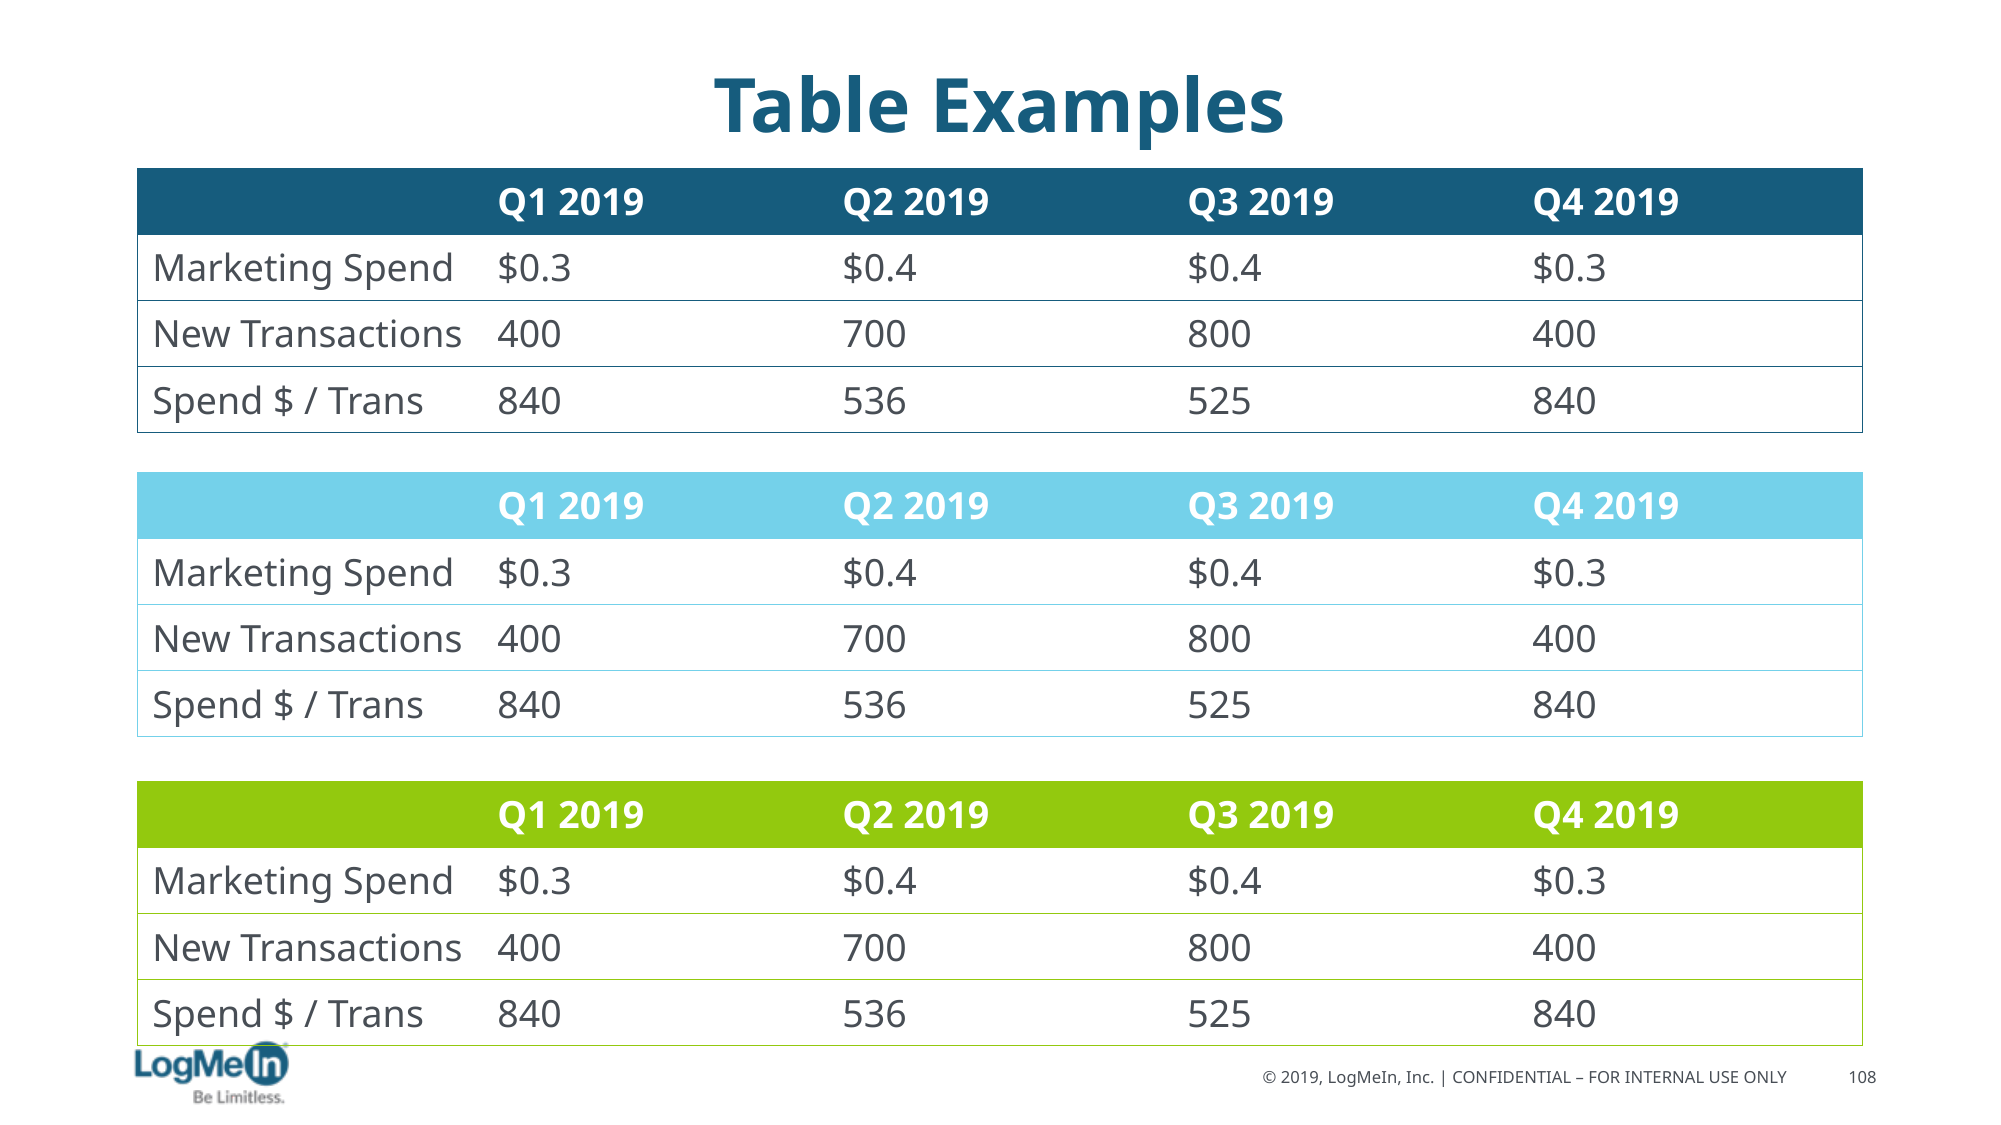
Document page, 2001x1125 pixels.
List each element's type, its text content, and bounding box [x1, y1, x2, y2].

table_cell 800 [1172, 605, 1517, 670]
table_cell 525 [1172, 671, 1517, 736]
table_header Q1 2019 [482, 473, 827, 538]
table_cell New Transactions [138, 914, 482, 979]
table_cell $0.3 [1517, 235, 1862, 300]
table_cell 840 [482, 367, 827, 432]
table_cell Spend $ / Trans [138, 980, 482, 1045]
table_cell 840 [482, 980, 827, 1045]
table_header [138, 473, 482, 538]
table_cell Marketing Spend [138, 539, 482, 604]
table_cell 700 [827, 605, 1172, 670]
table_cell $0.3 [482, 235, 827, 300]
table_cell $0.4 [1172, 235, 1517, 300]
picture [125, 1037, 300, 1108]
table_cell 840 [1517, 367, 1862, 432]
table_header Q3 2019 [1172, 782, 1517, 847]
table_cell 536 [827, 367, 1172, 432]
table_header Q1 2019 [482, 782, 827, 847]
table_cell 400 [482, 301, 827, 366]
table_header [138, 169, 482, 234]
title Table Examples [137, 59, 1863, 168]
table_cell $0.3 [1517, 848, 1862, 913]
table_header Q2 2019 [827, 782, 1172, 847]
table_cell Marketing Spend [138, 848, 482, 913]
table_cell 700 [827, 301, 1172, 366]
table_cell 400 [1517, 605, 1862, 670]
table_cell $0.4 [1172, 539, 1517, 604]
table_cell $0.3 [1517, 539, 1862, 604]
table_cell $0.4 [1172, 848, 1517, 913]
table_header Q2 2019 [827, 169, 1172, 234]
table_cell 840 [1517, 980, 1862, 1045]
table_header Q3 2019 [1172, 169, 1517, 234]
table_cell $0.4 [827, 235, 1172, 300]
table_cell 800 [1172, 301, 1517, 366]
table_cell 400 [1517, 914, 1862, 979]
table_header Q4 2019 [1517, 782, 1862, 847]
table_cell Marketing Spend [138, 235, 482, 300]
table_cell 400 [482, 605, 827, 670]
table_cell New Transactions [138, 301, 482, 366]
table_cell 536 [827, 980, 1172, 1045]
table_cell Spend $ / Trans [138, 367, 482, 432]
table_header [138, 782, 482, 847]
table_cell 536 [827, 671, 1172, 736]
table_cell 840 [1517, 671, 1862, 736]
table_cell $0.3 [482, 539, 827, 604]
table_cell 525 [1172, 367, 1517, 432]
table_cell 400 [1517, 301, 1862, 366]
table_cell 700 [827, 914, 1172, 979]
table_header Q4 2019 [1517, 473, 1862, 538]
table_cell New Transactions [138, 605, 482, 670]
table_cell $0.3 [482, 848, 827, 913]
table_cell 400 [482, 914, 827, 979]
table_header Q4 2019 [1517, 169, 1862, 234]
table_cell 800 [1172, 914, 1517, 979]
table_cell $0.4 [827, 539, 1172, 604]
table_cell $0.4 [827, 848, 1172, 913]
table_header Q3 2019 [1172, 473, 1517, 538]
table_cell Spend $ / Trans [138, 671, 482, 736]
table_header Q2 2019 [827, 473, 1172, 538]
table_header Q1 2019 [482, 169, 827, 234]
table_cell 840 [482, 671, 827, 736]
table_cell 525 [1172, 980, 1517, 1045]
